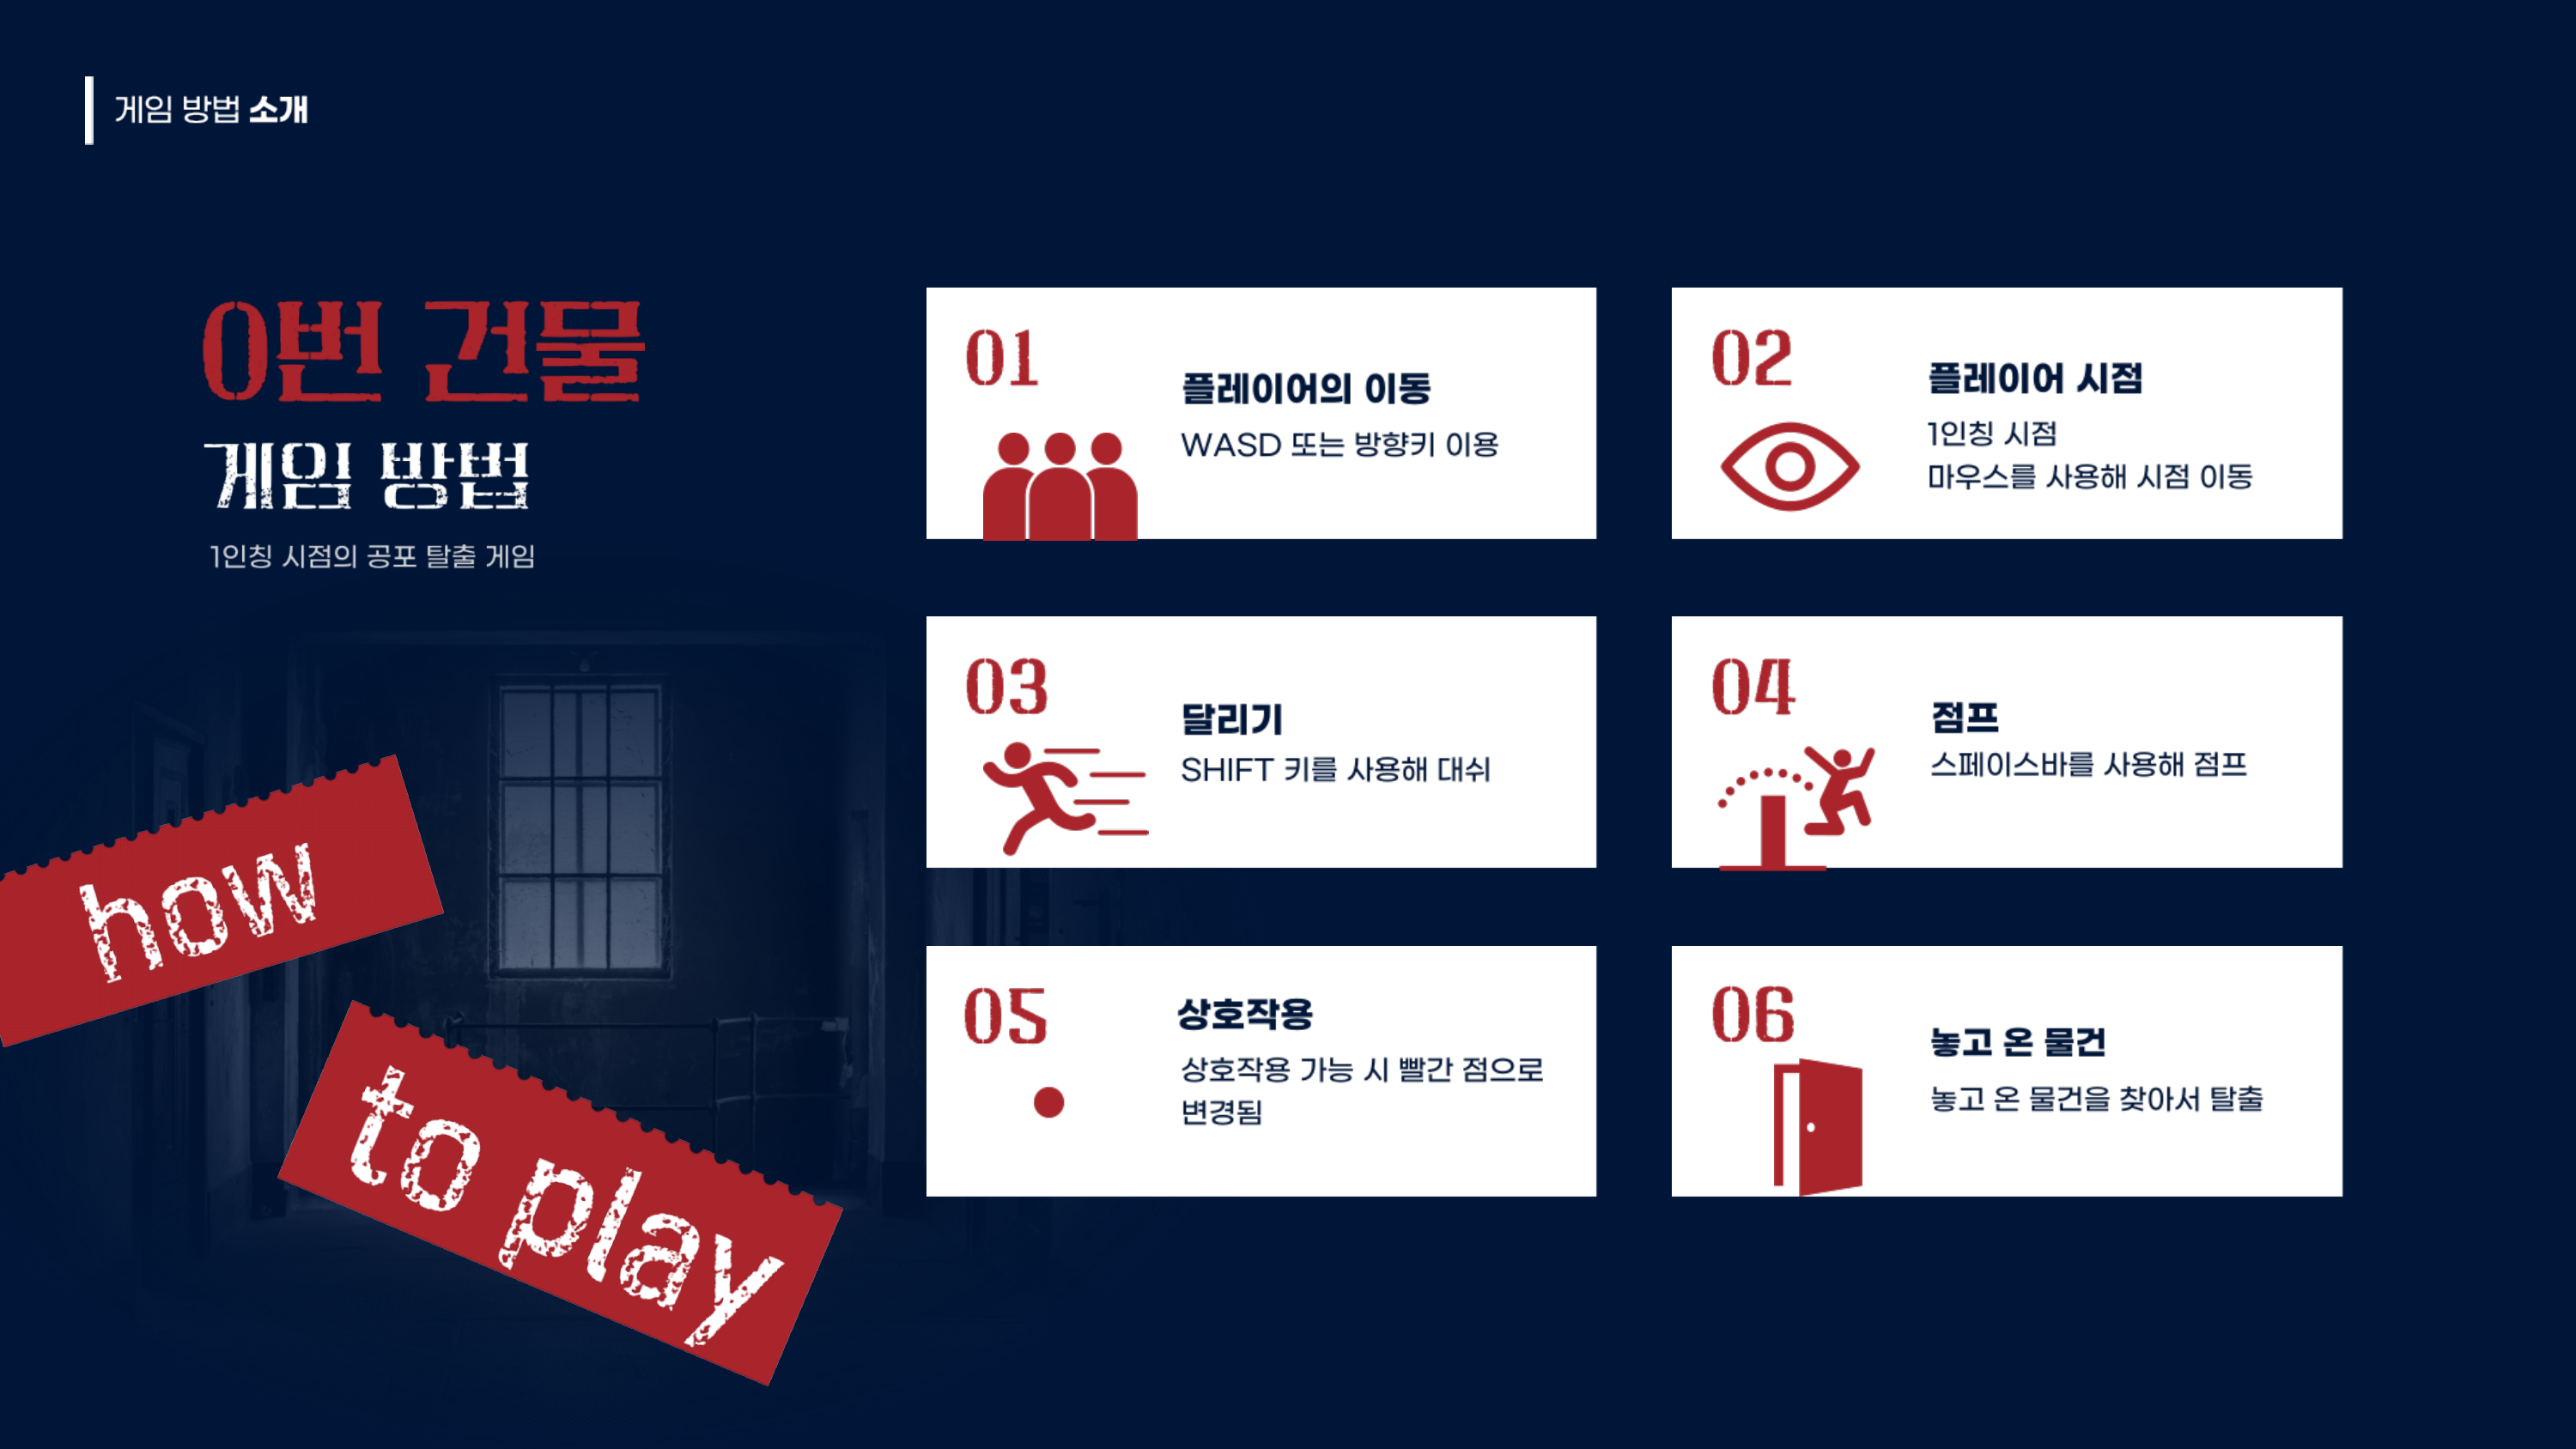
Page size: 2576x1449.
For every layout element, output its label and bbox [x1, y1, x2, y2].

picture [1672, 271, 2344, 567]
picture [1672, 598, 2344, 894]
picture [103, 78, 341, 165]
picture [1672, 927, 2344, 1198]
picture [0, 205, 1598, 1449]
picture [85, 76, 94, 145]
